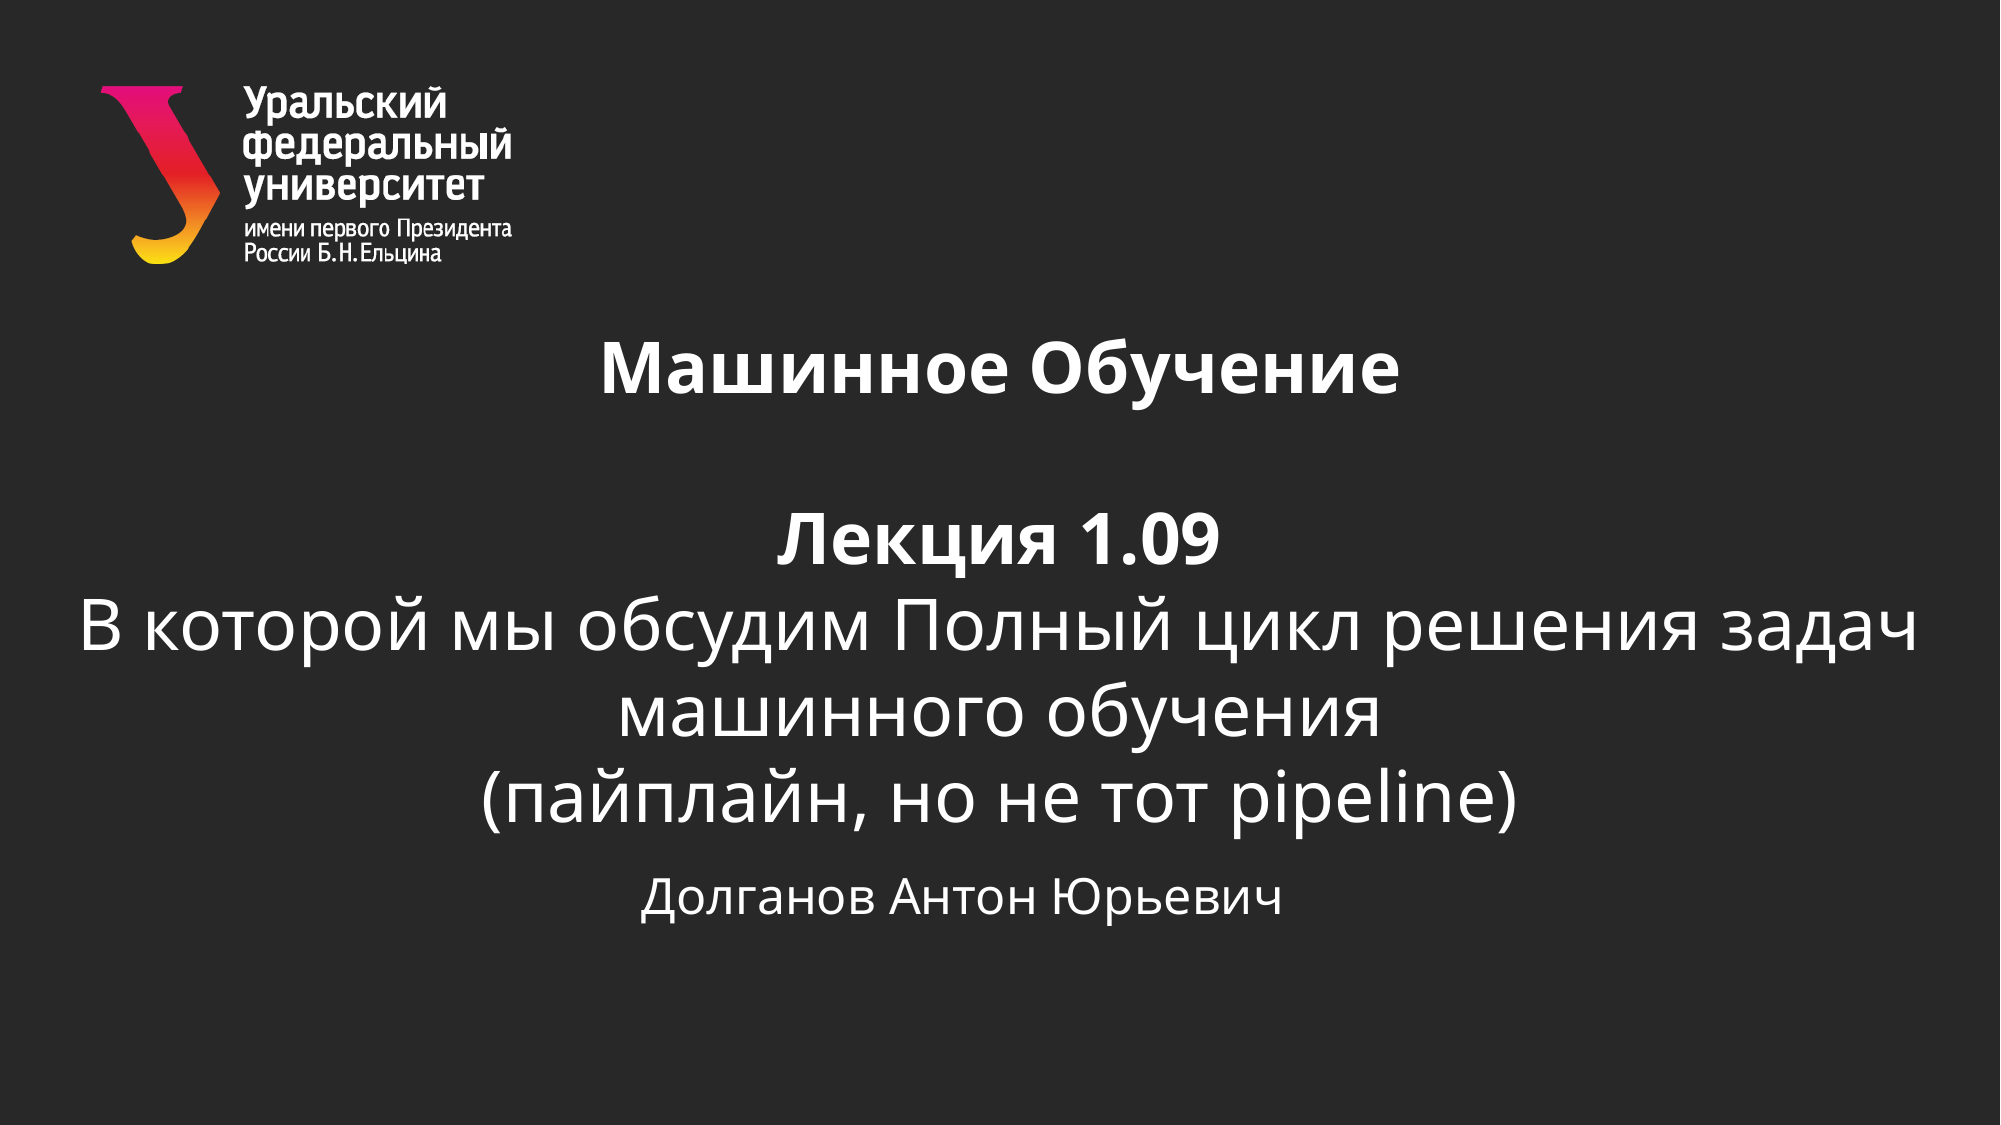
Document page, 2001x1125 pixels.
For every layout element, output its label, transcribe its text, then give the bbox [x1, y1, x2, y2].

text_box Долганов Антон Юрьевич [551, 822, 1375, 967]
text_box Машинное Обучение Лекция 1.09 В которой мы обсудим Полный цикл решения задач машинного обучения (пайплайн, но не тот pipeline) [0, 312, 2000, 846]
picture [31, 1, 582, 351]
